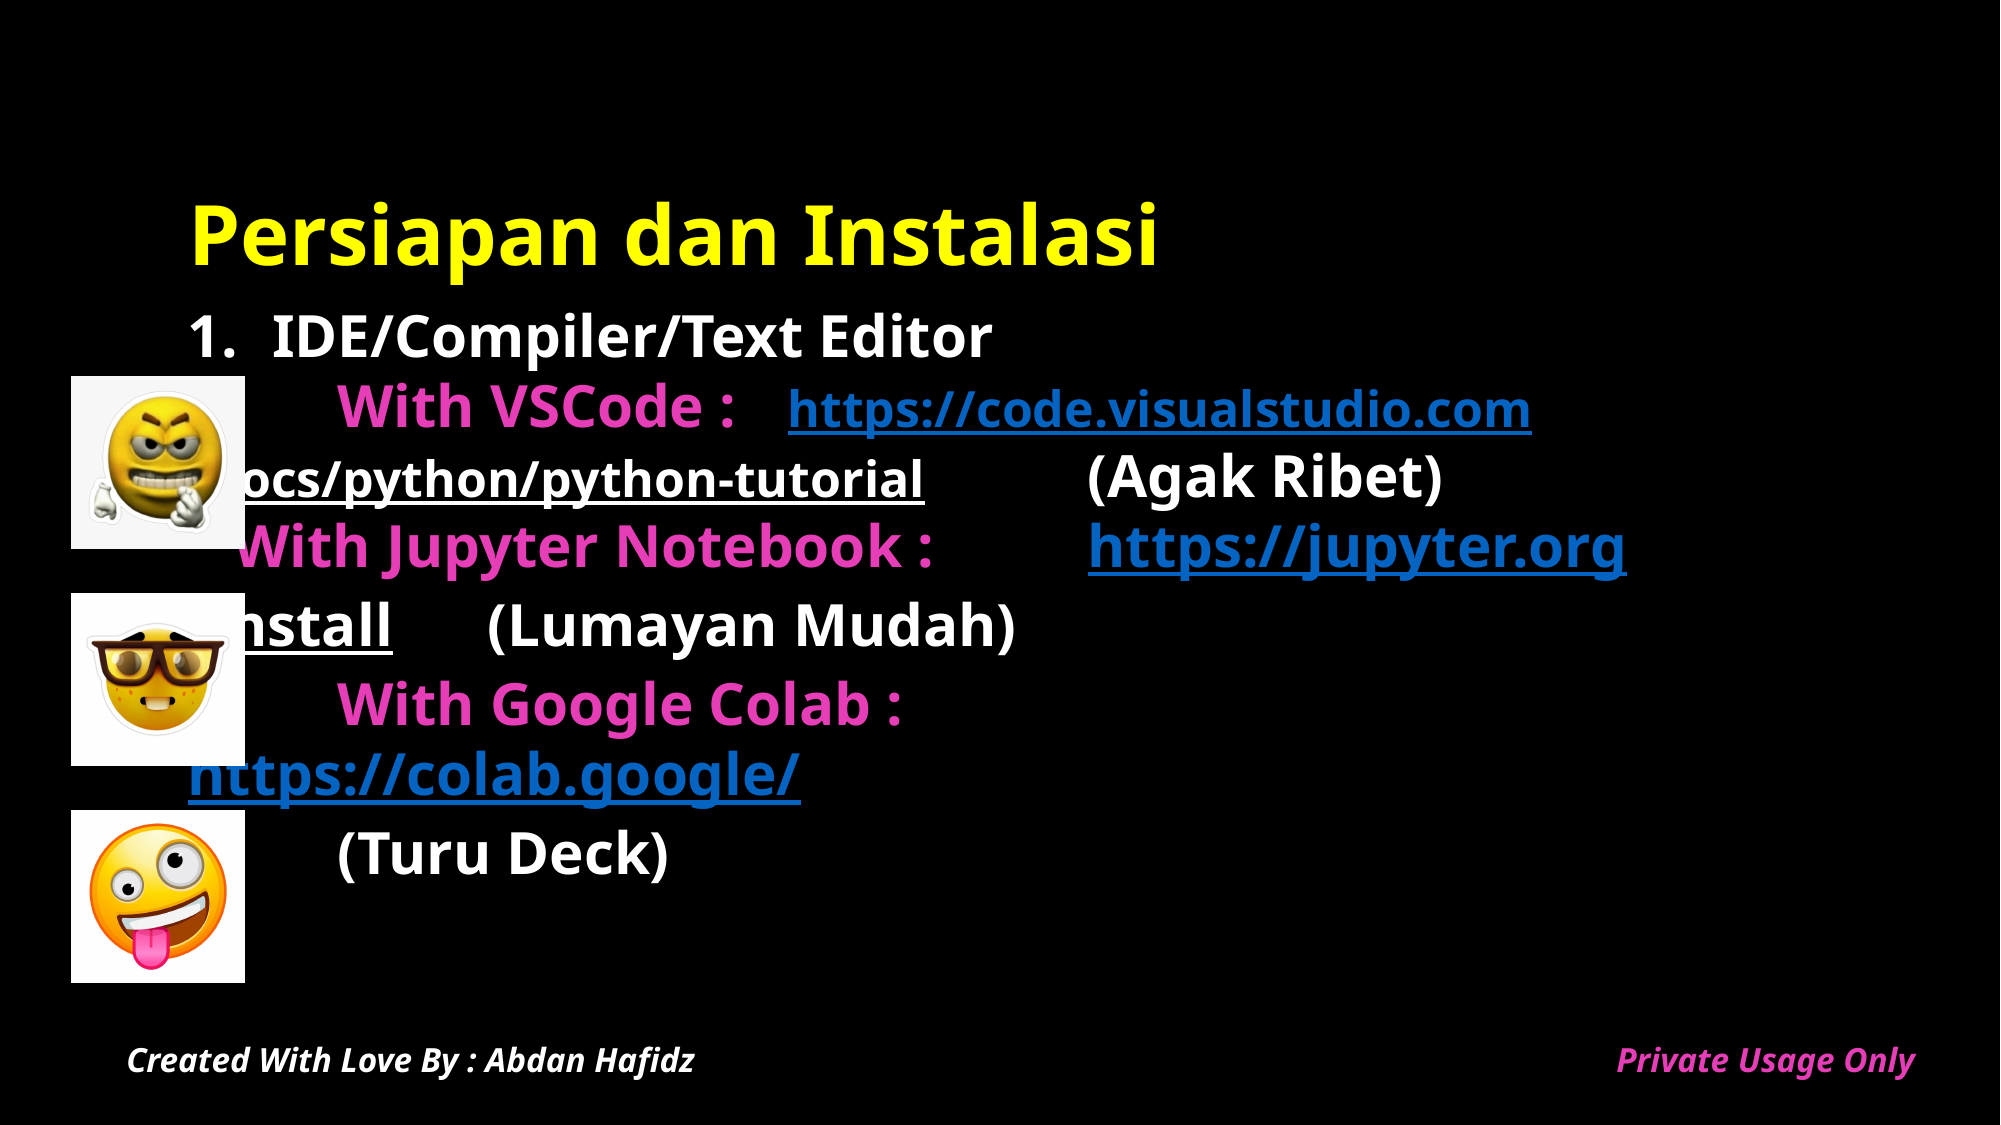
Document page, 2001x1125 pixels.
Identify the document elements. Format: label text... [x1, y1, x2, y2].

text_box Private Usage Only [1601, 1036, 2000, 1114]
picture [71, 593, 245, 766]
text_box IDE/Compiler/Text Editor With VSCode : https://code.visualstudio.com/docs/python/python-tutorial (Agak Ribet) With Jupyter Notebook : https://jupyter.org/install (Lumayan Mudah) With Google Colab : https://colab.google/ (Turu Deck) [173, 291, 1842, 1034]
text_box Created With Love By : Abdan Hafidz [111, 1036, 1601, 1114]
picture [71, 376, 245, 549]
title Persiapan dan Instalasi [173, 120, 1673, 291]
picture [71, 810, 245, 983]
